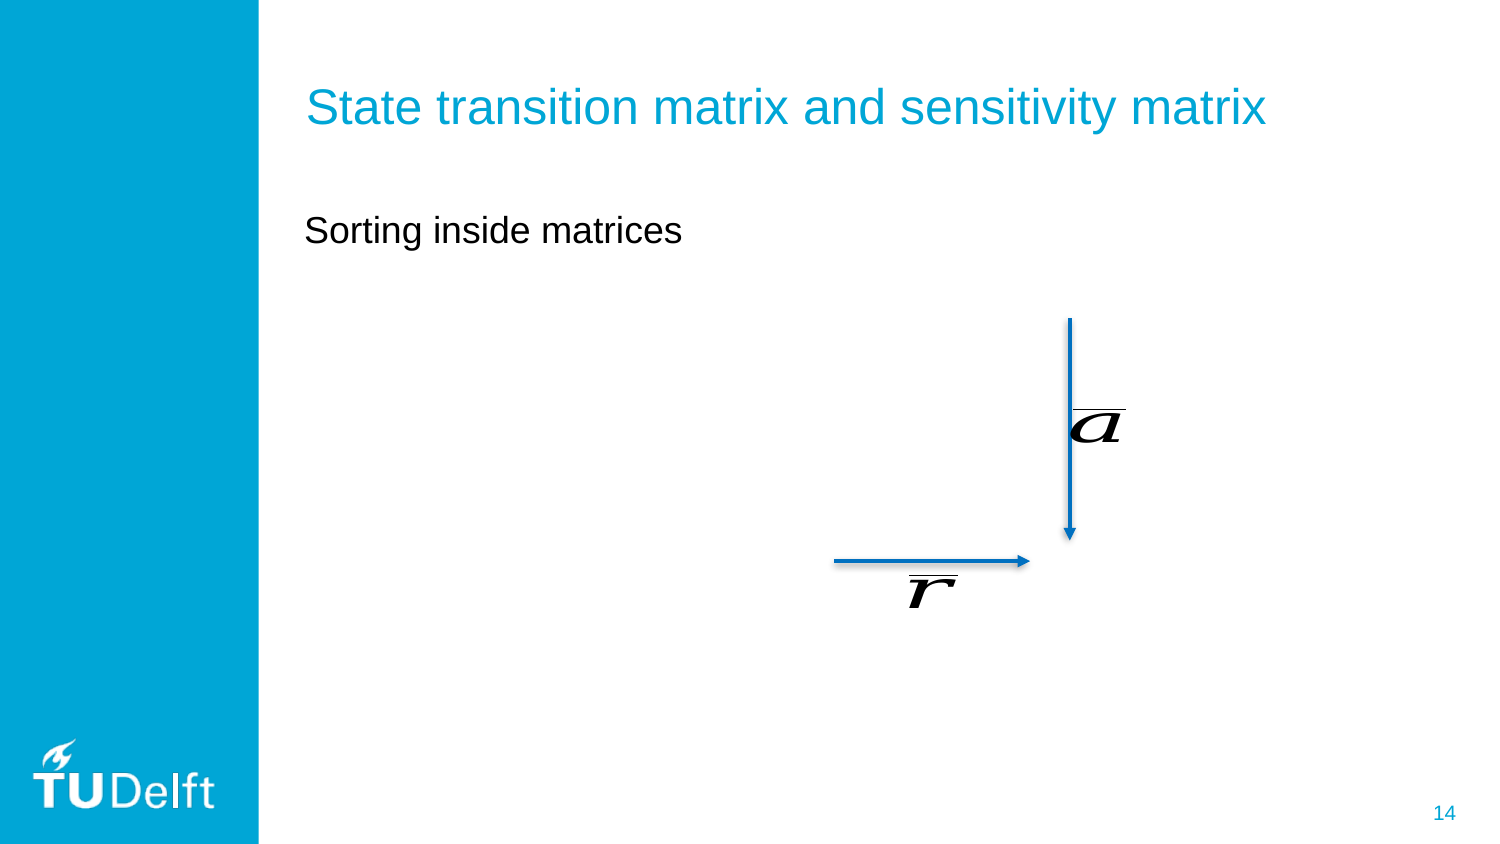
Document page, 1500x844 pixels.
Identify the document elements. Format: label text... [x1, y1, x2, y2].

title State transition matrix and sensitivity matrix [289, 33, 1500, 175]
